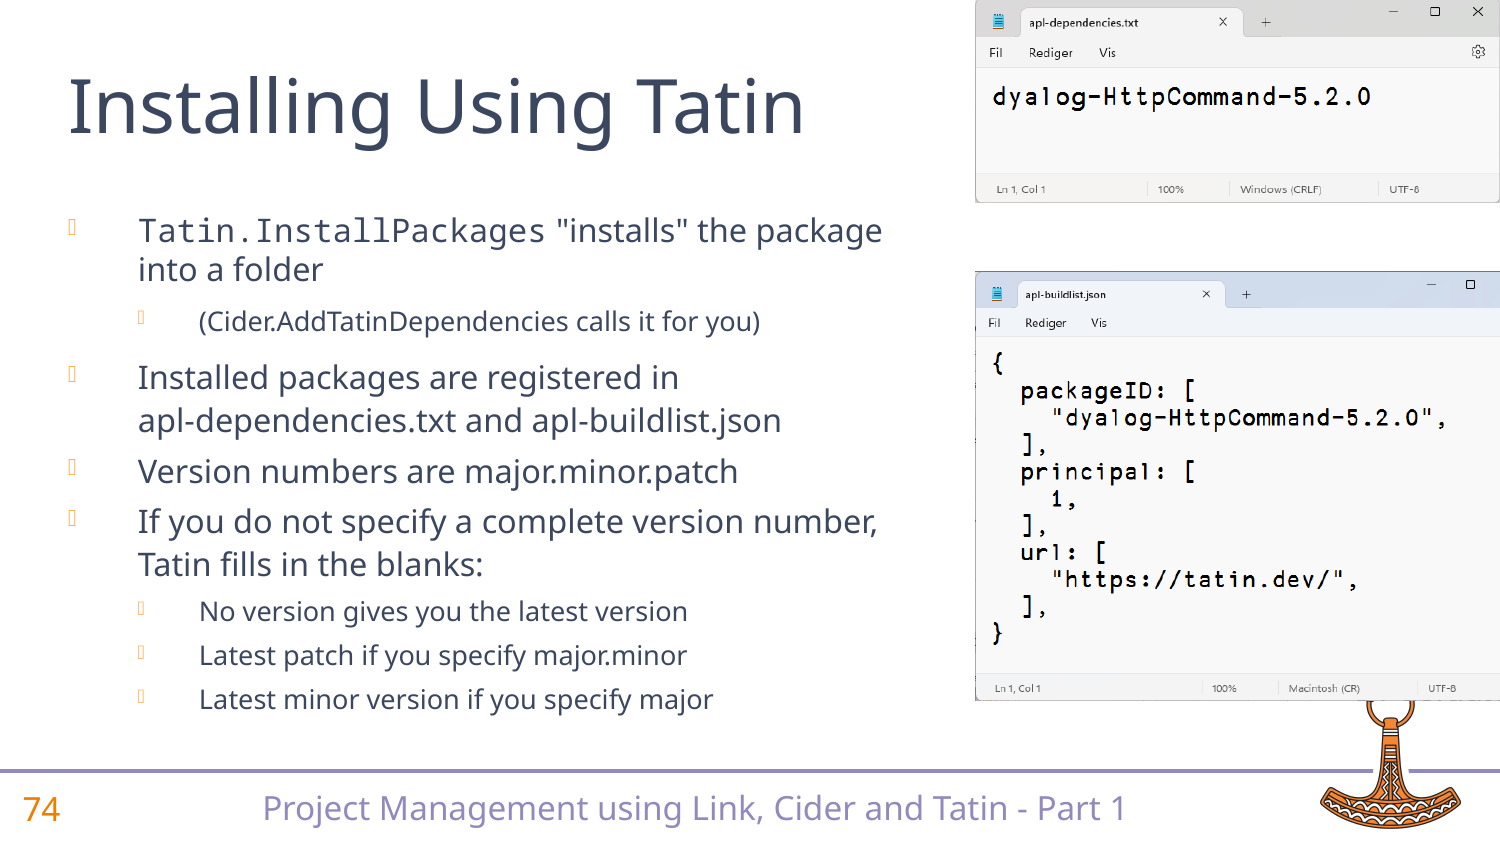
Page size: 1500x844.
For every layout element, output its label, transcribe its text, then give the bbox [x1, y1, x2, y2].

title Installing Using Tatin [53, 43, 970, 157]
picture [975, 0, 1500, 203]
list Tatin.InstallPackages "installs" the package into a folder (Cider.AddTatinDependencies calls it for you) Installed packages are registered in apl-dependencies.txt and apl-buildlist.json Version numbers are major.minor.patch If you do not specify a complete version number, Tatin fills in the blanks: No version gives you the latest version Latest patch if you specify major.minor Latest minor version if you specify major [53, 202, 956, 738]
picture [975, 271, 1500, 829]
